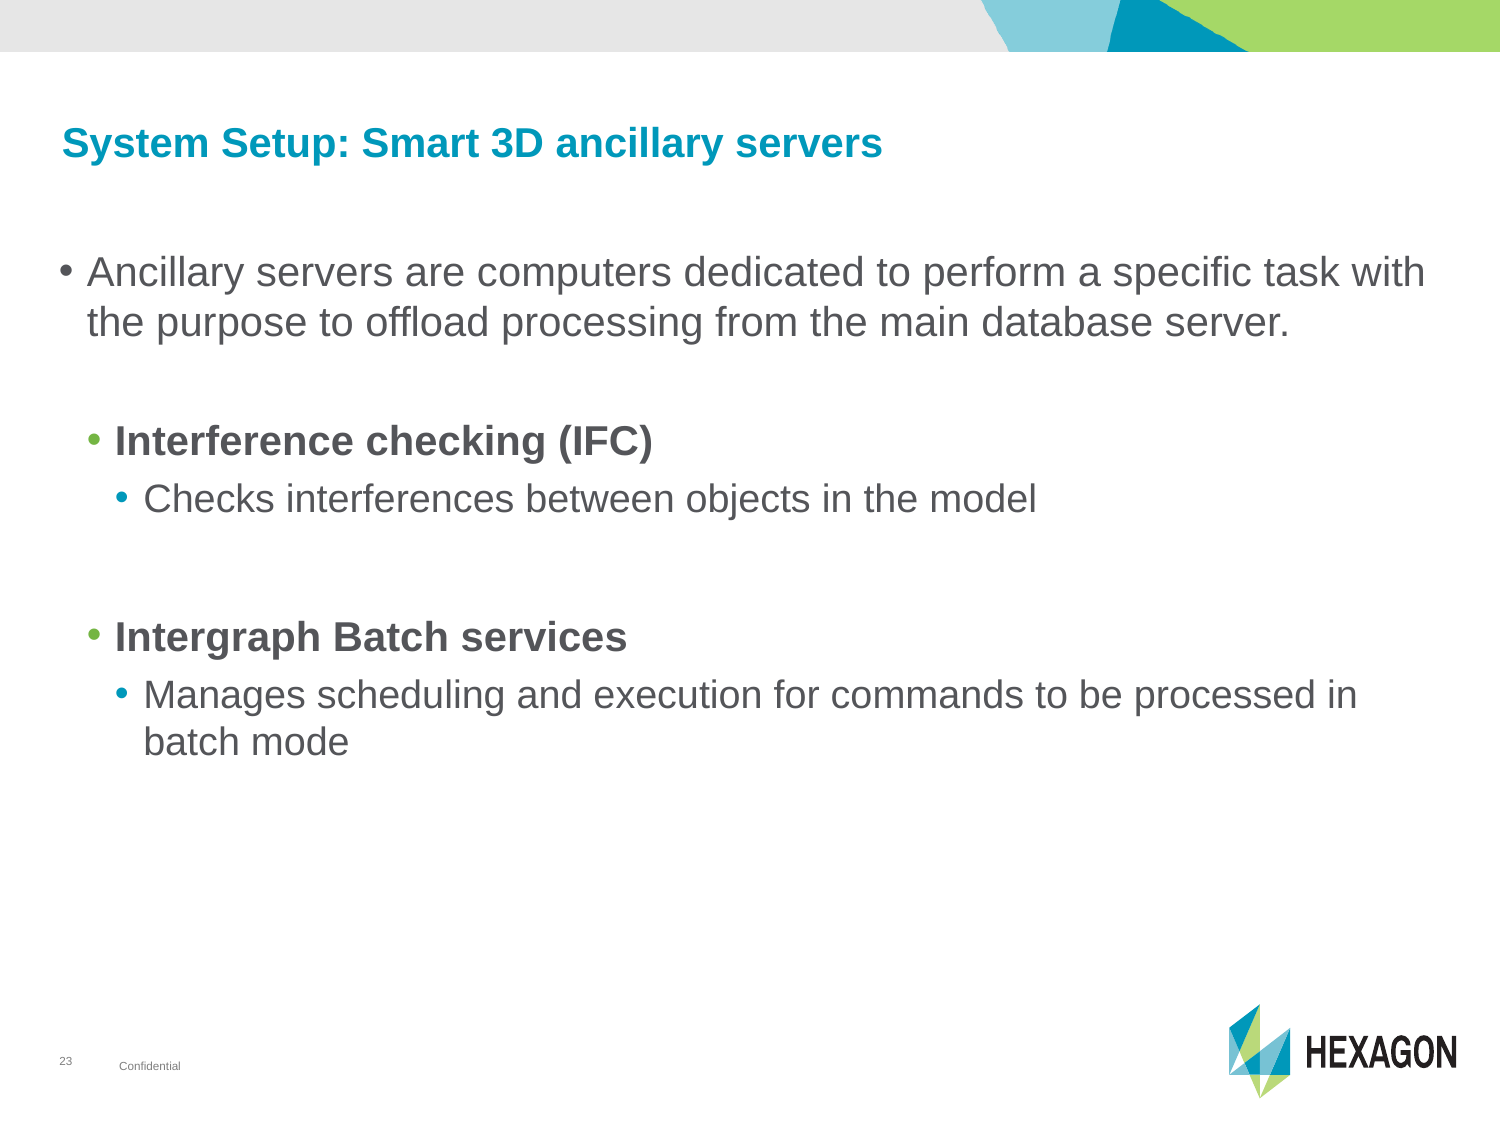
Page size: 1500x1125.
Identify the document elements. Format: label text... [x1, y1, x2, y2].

list Ancillary servers are computers dedicated to perform a specific task with the purpose to offload processing from the main database server. Interference checking (IFC) Checks interferences between objects in the model Intergraph Batch services Manages scheduling and execution for commands to be processed in batch mode [43, 237, 1456, 975]
title System Setup: Smart 3D ancillary servers [46, 106, 1456, 188]
picture [0, 0, 1119, 52]
picture [1162, 0, 1500, 52]
